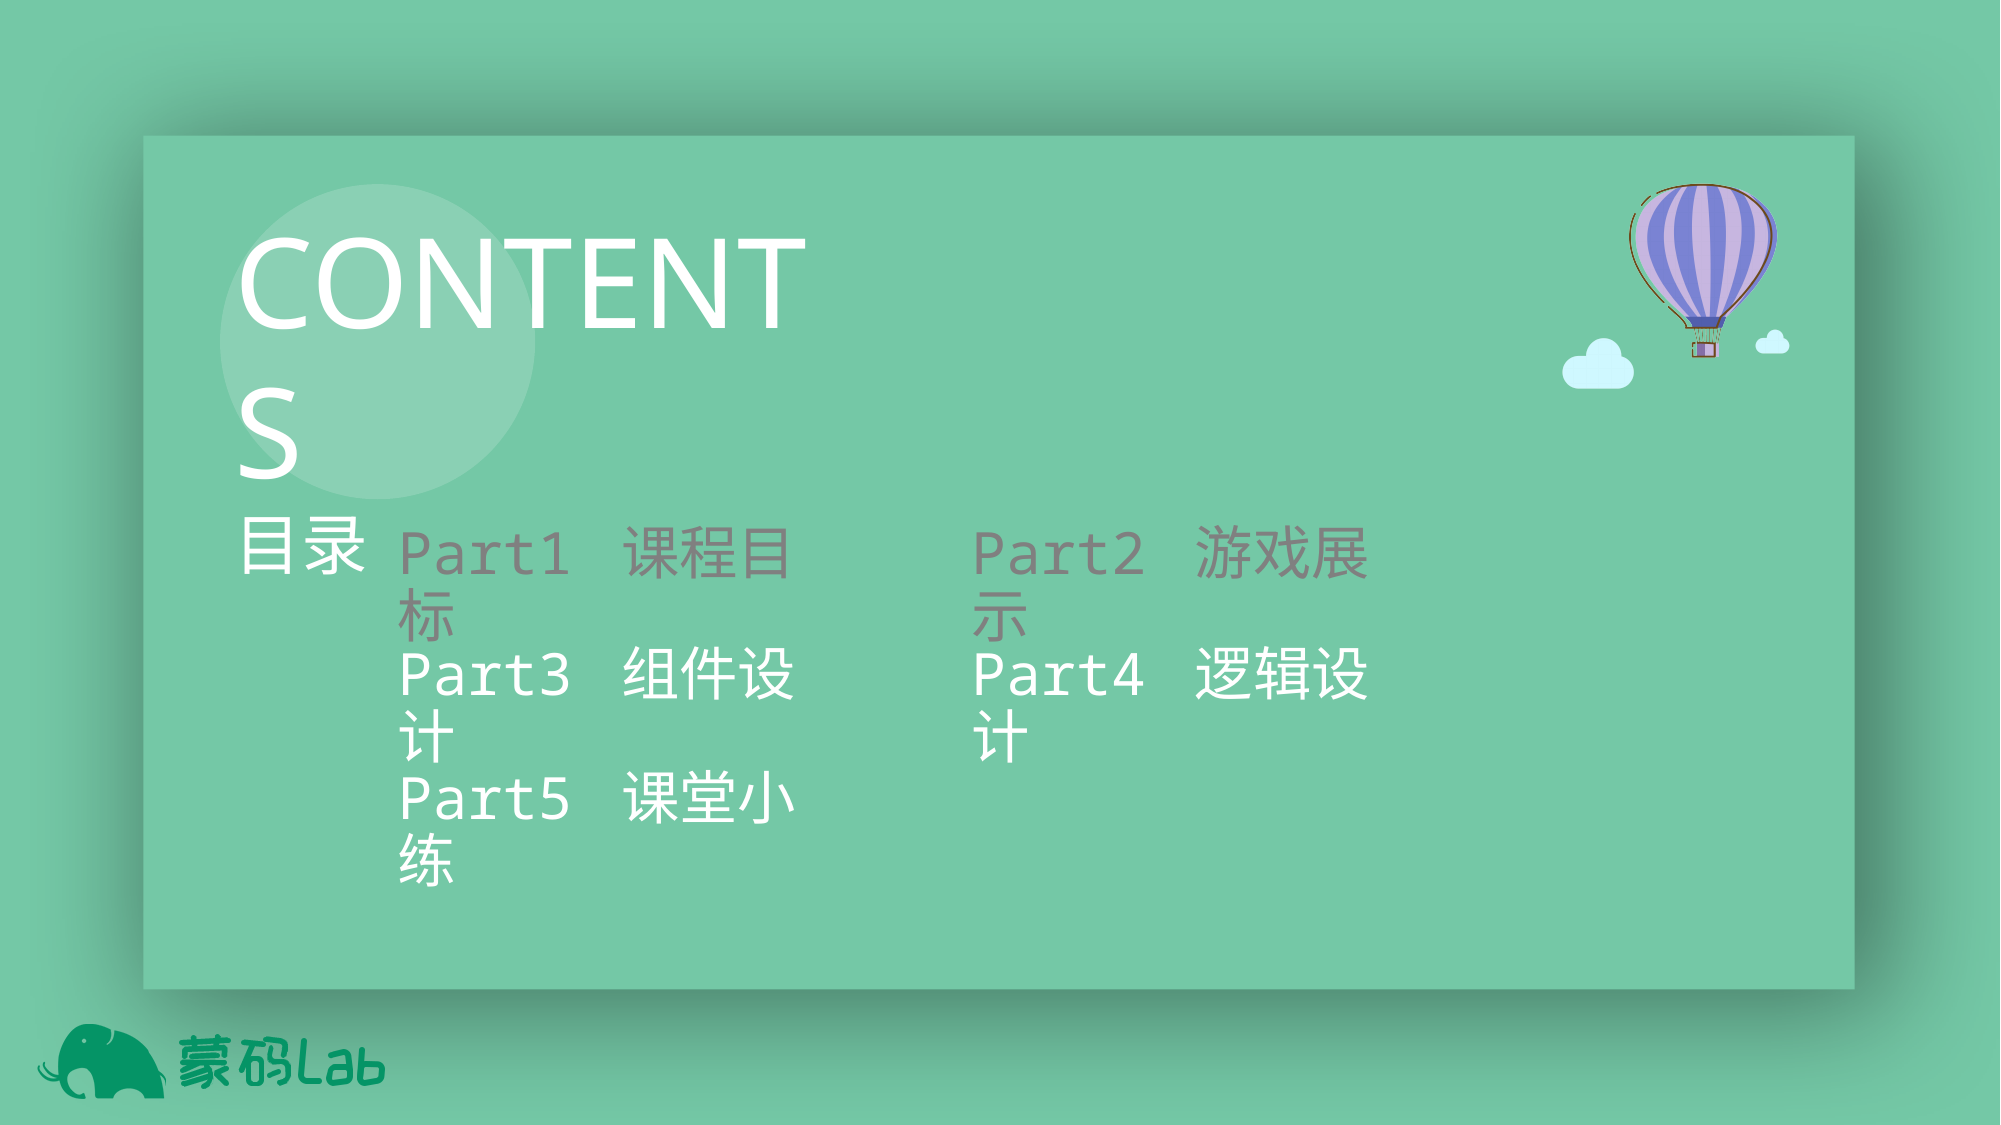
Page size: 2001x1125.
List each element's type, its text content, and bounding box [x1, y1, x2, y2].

list Part1 课程目标 [382, 517, 824, 637]
list Part3 组件设计 [382, 637, 824, 759]
picture [26, 1015, 394, 1108]
list Part4 逻辑设计 [956, 637, 1397, 759]
list Part2 游戏展示 [956, 517, 1397, 637]
list Part5 课堂小练 [382, 761, 824, 883]
